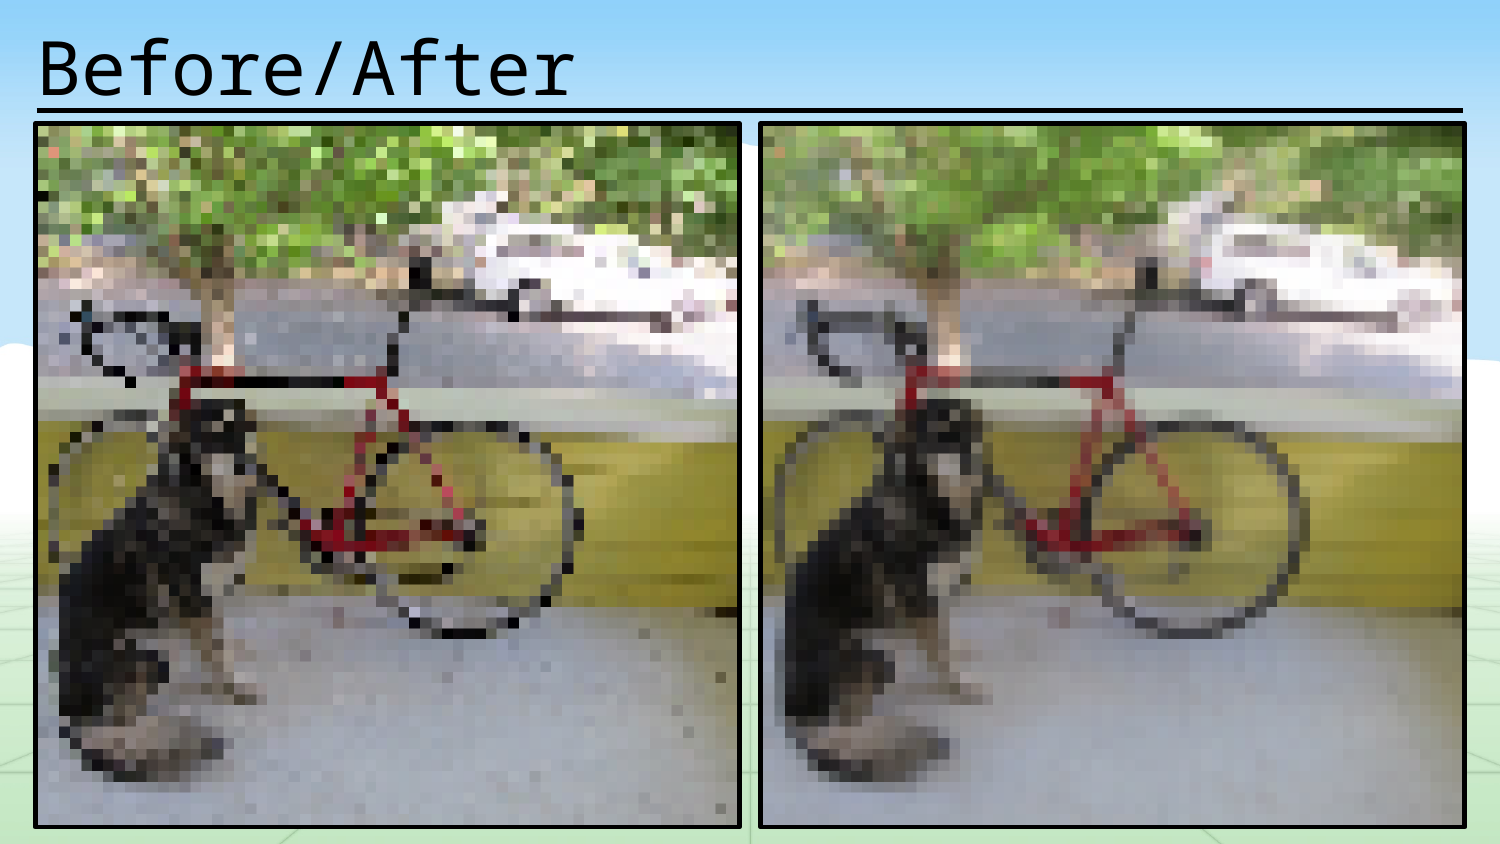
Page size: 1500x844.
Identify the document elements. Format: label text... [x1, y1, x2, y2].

title Before/After [20, 31, 1479, 126]
picture [0, 0, 1500, 844]
